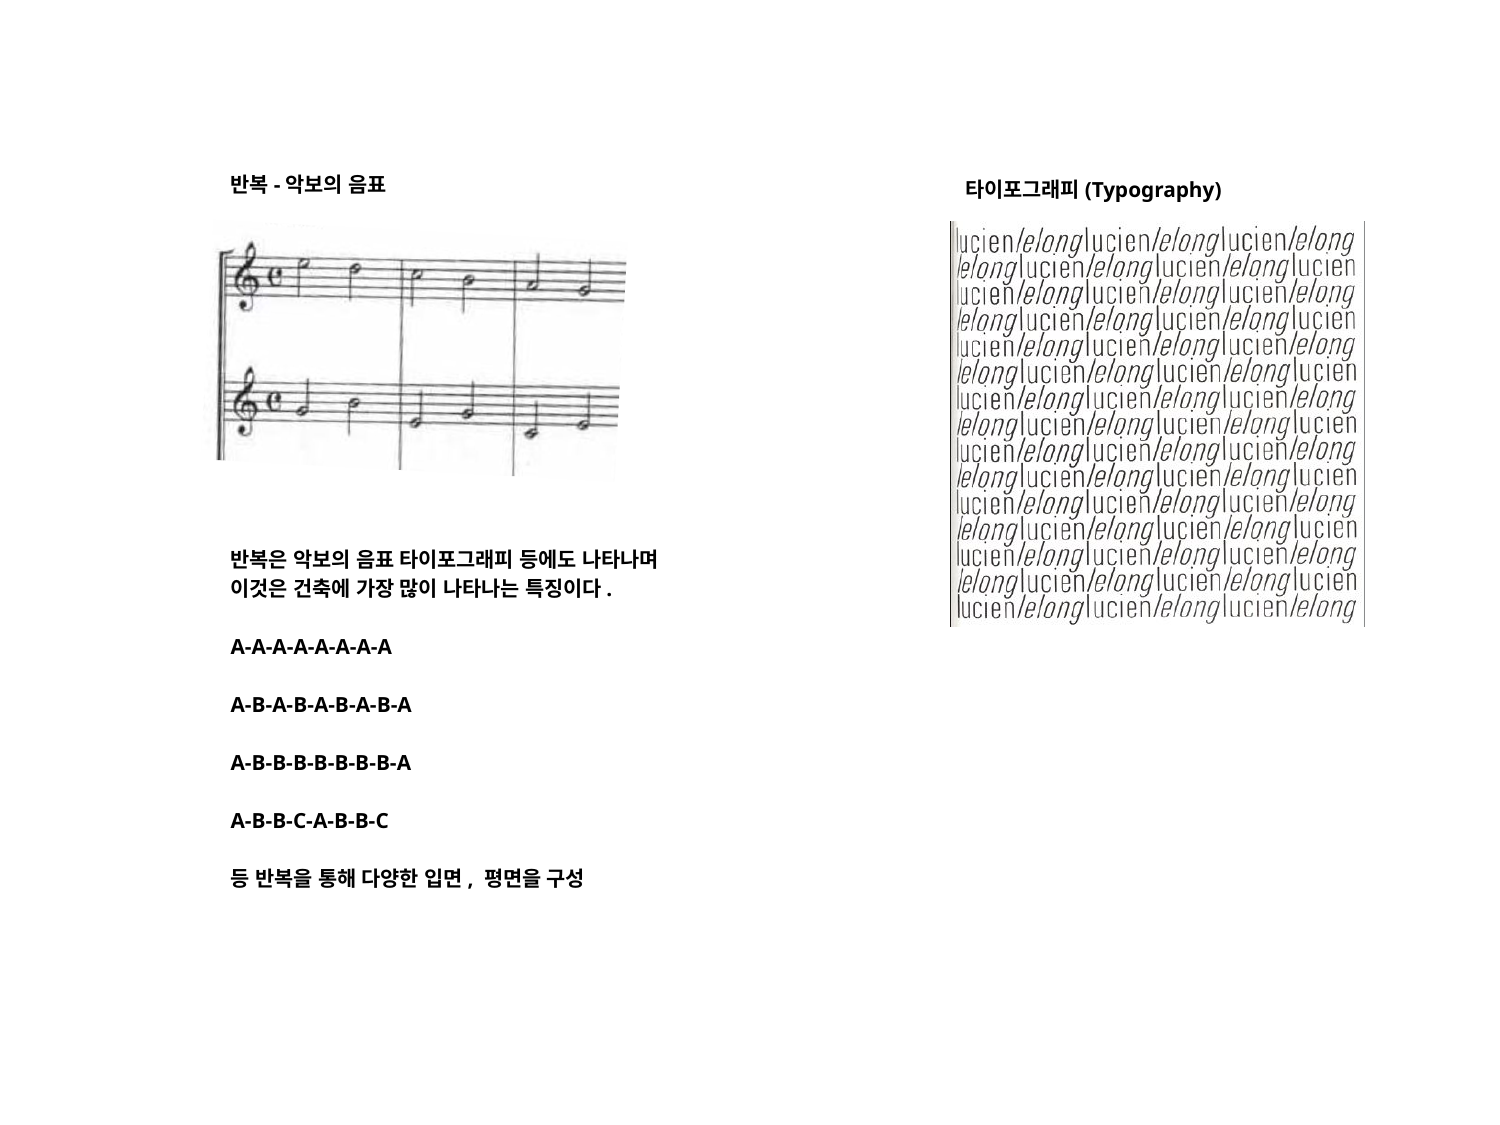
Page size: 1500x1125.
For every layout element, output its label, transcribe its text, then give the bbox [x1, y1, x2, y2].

text_box 타이포그래피(Typography) [950, 169, 1365, 221]
text_box 반복-악보의 음표 [215, 135, 892, 538]
picture [950, 221, 1365, 628]
picture [200, 219, 628, 482]
text_box 반복은 악보의 음표 타이포그래피 등에도 나타나며 이것은 건축에 가장 많이 나타나는 특징이다. A-A-A-A-A-A-A-A A-B-A-B-A-B-A-B-A A-B-B-B-B-B-B-B-A A-B-B-C-A-B-B-C 등 반복을 통해 다양한 입면, 평면을 구성 [215, 538, 892, 1049]
